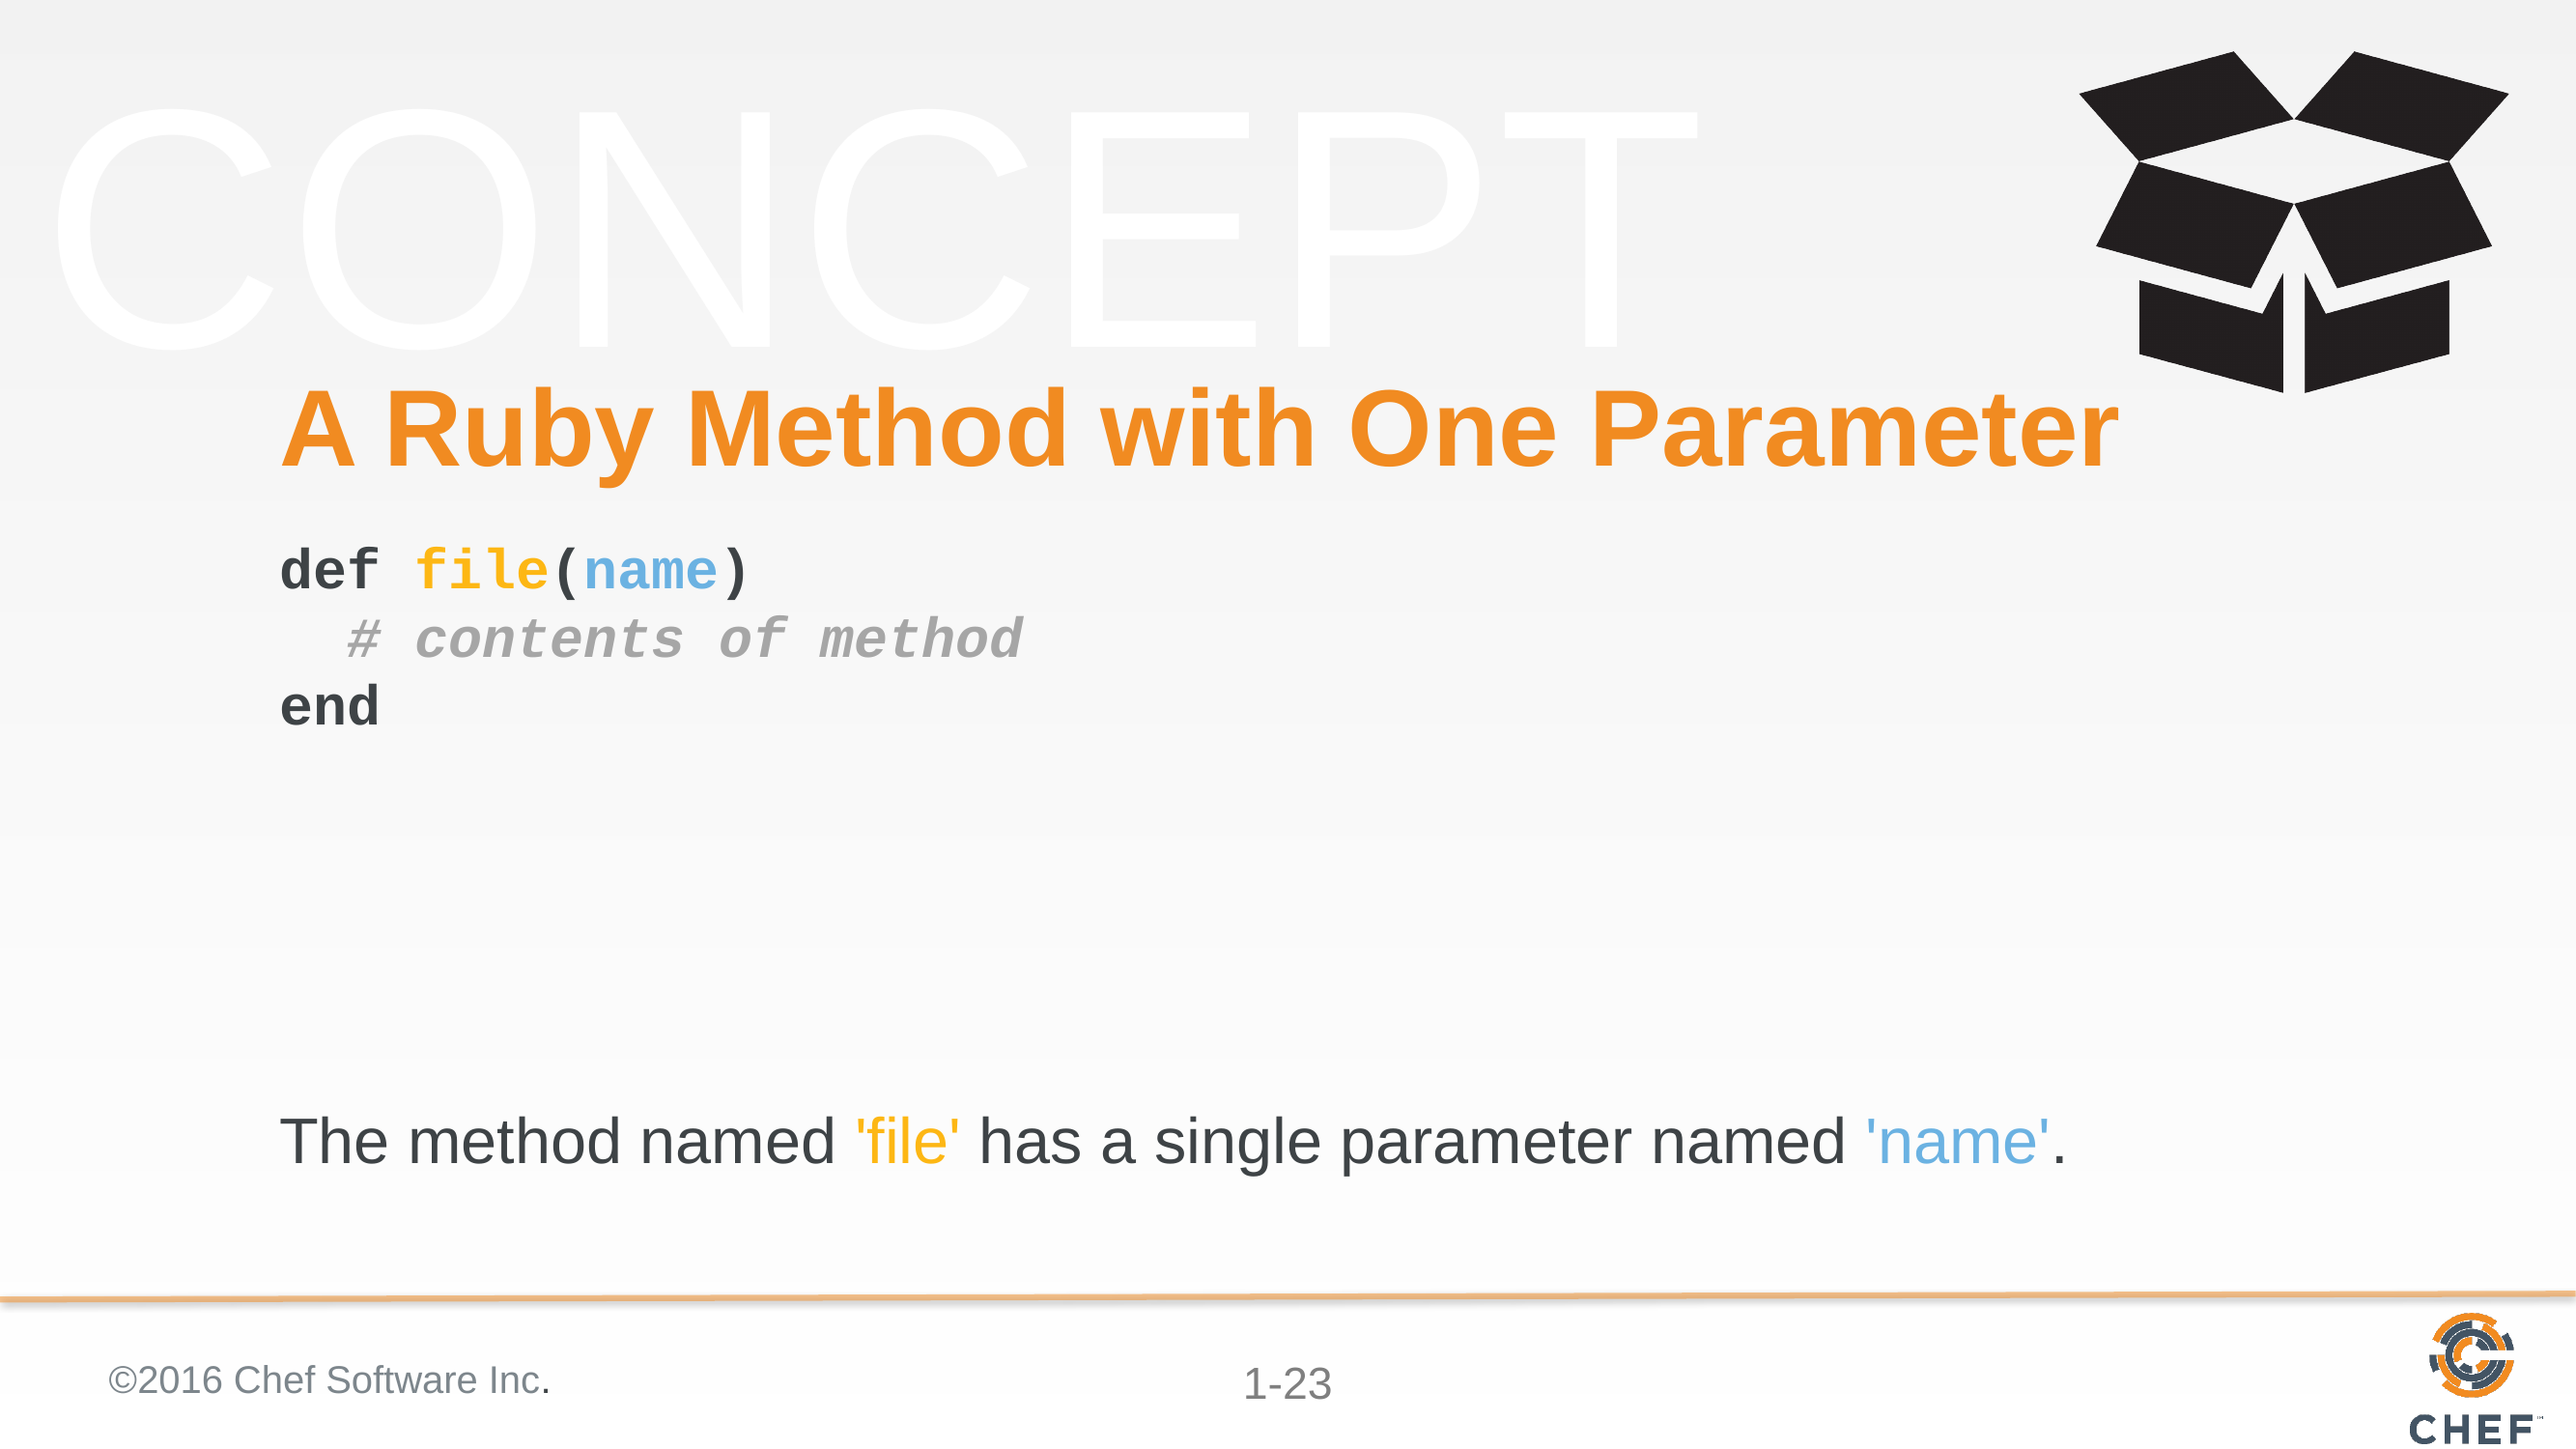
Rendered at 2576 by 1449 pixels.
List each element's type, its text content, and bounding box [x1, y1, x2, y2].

title A Ruby Method with One Parameter [265, 363, 2217, 499]
picture [2399, 1297, 2551, 1449]
subtitle def file(name) # contents of method end [265, 518, 2217, 1049]
picture [2079, 51, 2509, 399]
text_box The method named 'file' has a single parameter named 'name'. [265, 1084, 2217, 1230]
